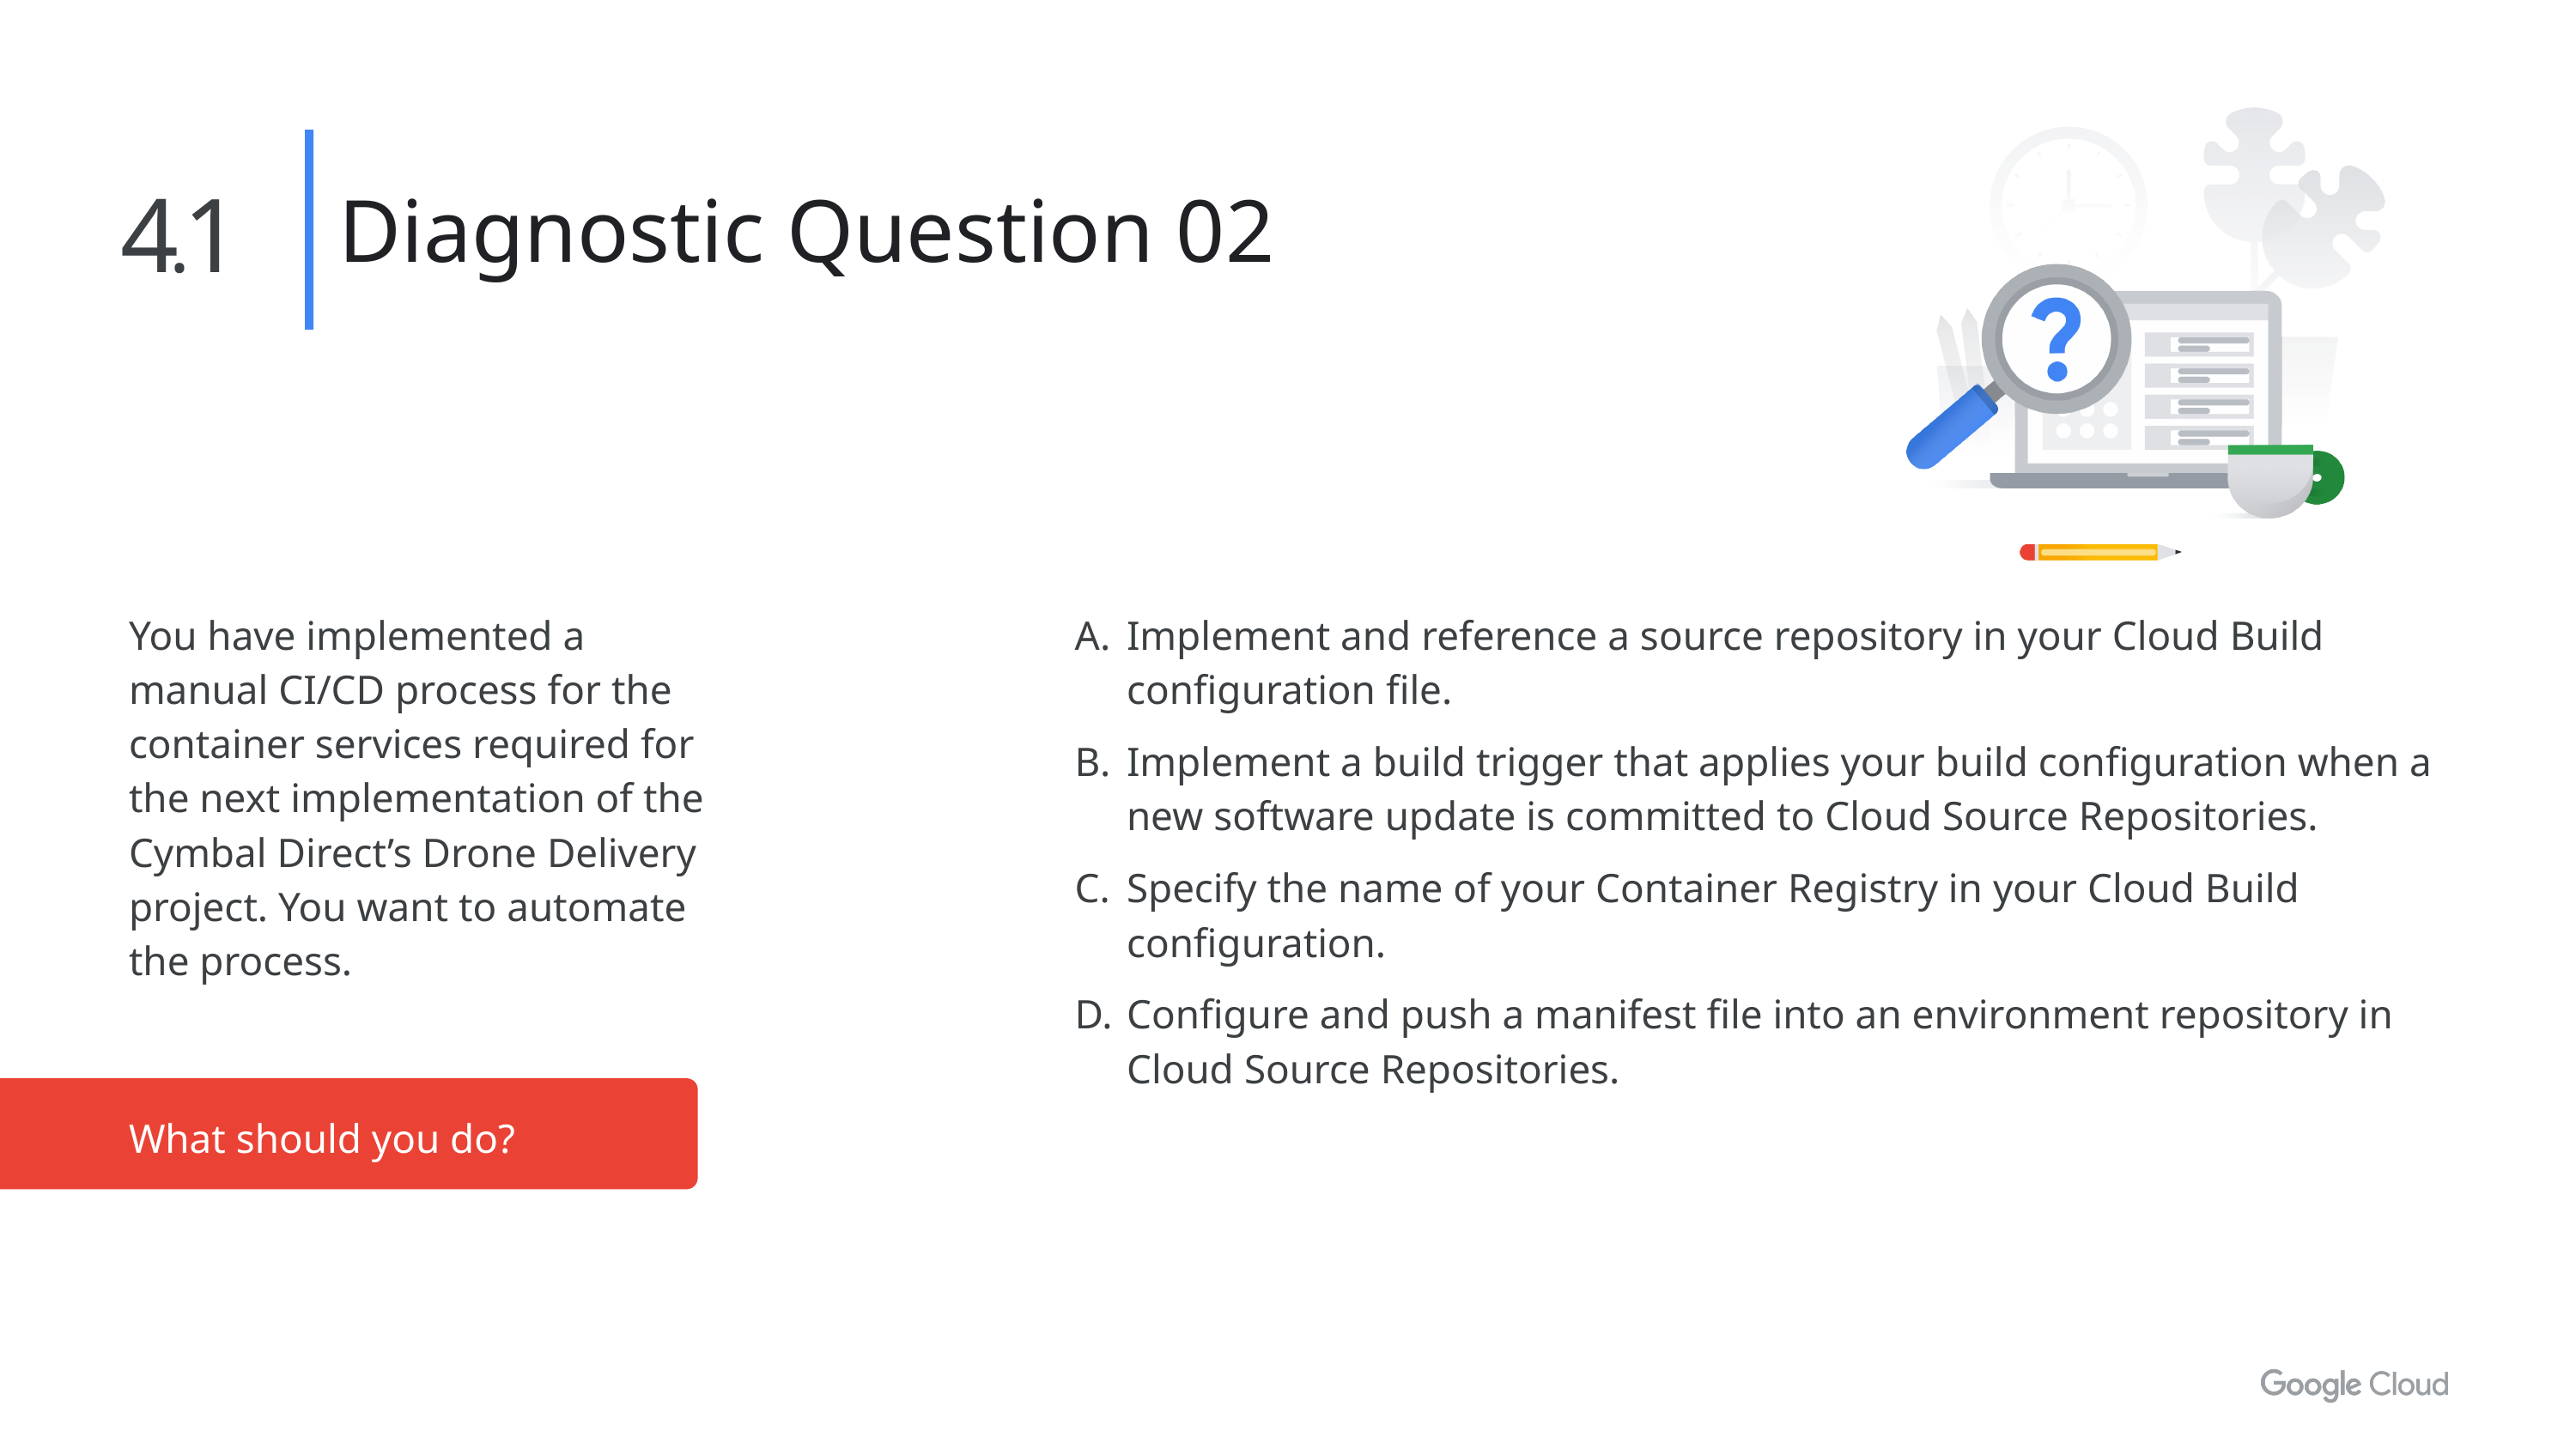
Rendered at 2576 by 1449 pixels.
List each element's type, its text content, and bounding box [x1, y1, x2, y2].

text_box [305, 130, 314, 330]
text_box You have implemented a manual CI/CD process for the container services required for the next implementation of the Cymbal Direct’s Drone Delivery project. You want to automate the process. [129, 603, 744, 997]
text_box [0, 1078, 698, 1190]
text_box What should you do? [129, 1089, 644, 1179]
picture [2261, 1369, 2448, 1403]
picture [1906, 107, 2385, 561]
text_box . [156, 183, 234, 301]
text_box 4 1 [107, 147, 305, 316]
text_box Implement and reference a source repository in your Cloud Build configuration file. Implement a build trigger that applies your build configuration when a new software update is committed to Cloud Source Repositories. Specify the name of your Container Registry in your Cloud Build configuration. Configure and push a manifest file into an environment repository in Cloud Source Repositories. [1062, 603, 2447, 1320]
text_box Diagnostic Question 02 [338, 187, 1776, 332]
